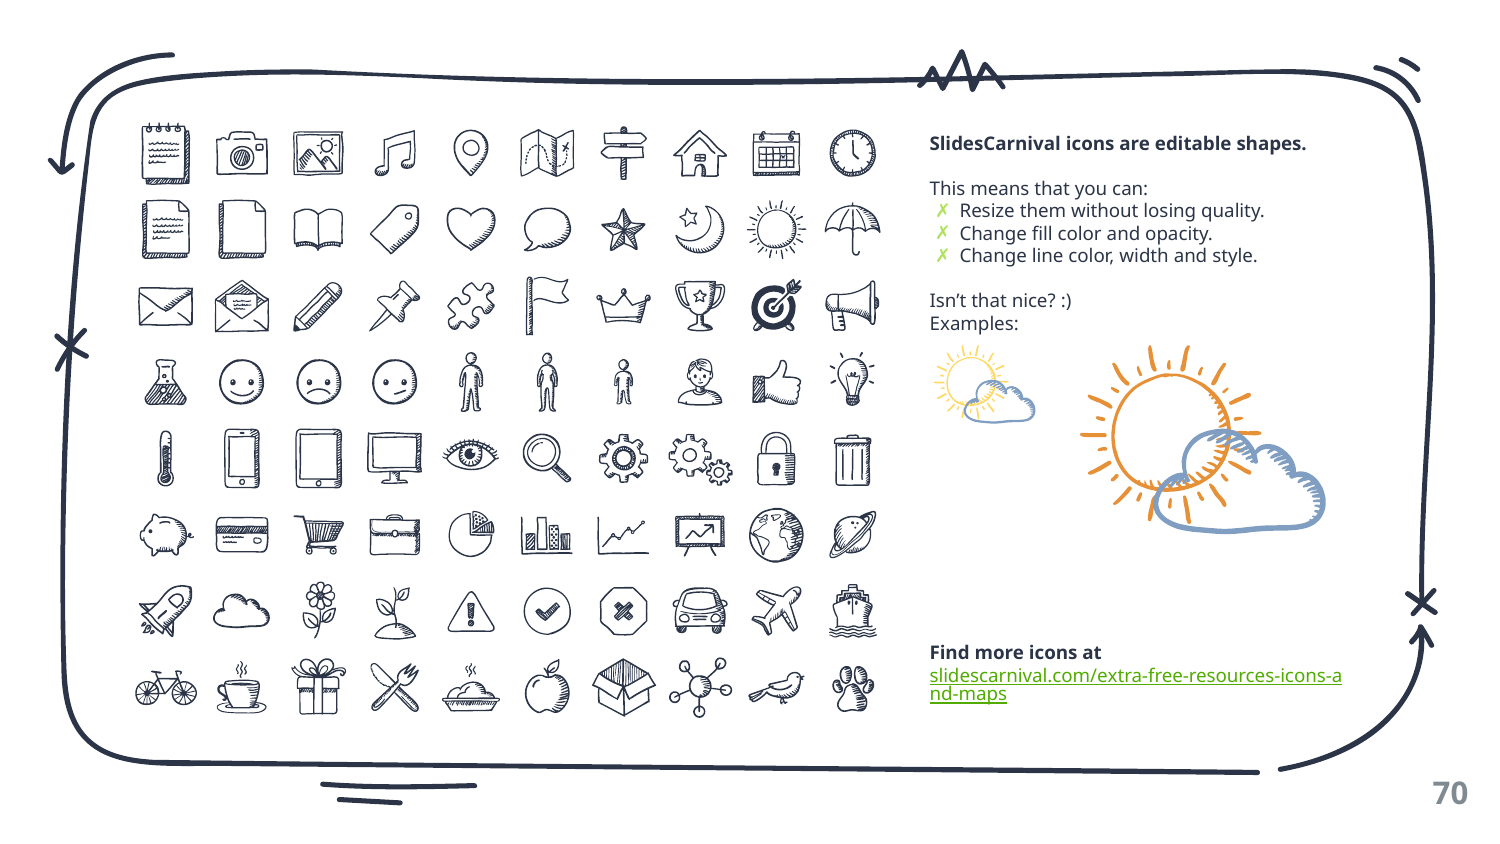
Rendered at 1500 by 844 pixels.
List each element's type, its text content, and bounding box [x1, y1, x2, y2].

text_box [370, 663, 419, 712]
text_box [523, 207, 572, 252]
text_box [598, 433, 649, 483]
text_box [372, 359, 418, 405]
text_box [1233, 416, 1244, 421]
text_box [675, 512, 725, 557]
text_box [1168, 498, 1172, 509]
text_box [1238, 430, 1262, 436]
text_box [936, 382, 967, 412]
text_box [963, 382, 1036, 424]
text_box [447, 282, 495, 330]
text_box [1228, 460, 1252, 475]
text_box [829, 584, 877, 638]
text_box [677, 358, 723, 406]
text_box [613, 359, 634, 405]
text_box [672, 587, 728, 634]
text_box [591, 658, 657, 717]
text_box [447, 591, 495, 633]
text_box [1096, 416, 1106, 422]
text_box [224, 428, 260, 489]
text_box [1087, 394, 1113, 409]
text_box [832, 666, 875, 712]
text_box [1209, 483, 1227, 507]
text_box [138, 287, 193, 326]
text_box [976, 407, 980, 420]
text_box [135, 670, 197, 706]
text_box [824, 202, 881, 256]
text_box [1193, 382, 1231, 429]
list SlidesCarnival icons are editable shapes. This means that you can: Resize them without losing quality. Change fill color and opacity. Change line color, width and style. Isn’t that nice? :) Examples: [929, 131, 1330, 382]
text_box [215, 516, 269, 553]
text_box [1111, 382, 1158, 491]
text_box [442, 681, 501, 712]
text_box [291, 658, 347, 715]
text_box [1197, 491, 1205, 501]
text_box [675, 280, 726, 332]
text_box [1088, 460, 1112, 475]
text_box [751, 586, 802, 636]
text_box [829, 129, 876, 177]
text_box [522, 433, 572, 483]
text_box [748, 671, 805, 705]
text_box [216, 679, 267, 714]
text_box [749, 507, 804, 563]
text_box [216, 131, 268, 176]
text_box [369, 204, 420, 255]
text_box [295, 428, 343, 489]
text_box [673, 129, 727, 177]
text_box [756, 431, 796, 486]
text_box [1097, 447, 1108, 452]
text_box [369, 280, 421, 332]
text_box [597, 516, 649, 555]
text_box [459, 352, 484, 412]
text_box [214, 279, 270, 333]
text_box [446, 207, 496, 251]
text_box [523, 587, 571, 635]
text_box [367, 432, 422, 484]
text_box [213, 593, 270, 629]
text_box [752, 359, 802, 406]
text_box [596, 288, 651, 324]
text_box [833, 434, 872, 486]
text_box [1110, 474, 1119, 482]
text_box [525, 276, 570, 336]
text_box [374, 587, 417, 640]
text_box [157, 430, 174, 487]
text_box [668, 433, 733, 486]
text_box [219, 359, 265, 405]
text_box [302, 581, 336, 639]
text_box [749, 200, 804, 260]
text_box [968, 386, 1005, 413]
list Find more icons at slidescarnival.com/extra-free-resources-icons-and-maps [929, 640, 1350, 734]
text_box [293, 282, 343, 332]
text_box [141, 122, 191, 185]
text_box [1136, 492, 1143, 502]
text_box [1080, 432, 1107, 438]
text_box [139, 513, 194, 557]
text_box [751, 278, 802, 332]
text_box [296, 359, 342, 405]
text_box [293, 208, 343, 251]
text_box [825, 280, 880, 331]
text_box [1153, 428, 1326, 535]
slide_number 70 [1378, 769, 1469, 820]
text_box [524, 659, 570, 714]
text_box [601, 208, 646, 251]
text_box [144, 359, 187, 406]
text_box [675, 205, 725, 254]
text_box [837, 358, 875, 407]
text_box [369, 514, 421, 556]
text_box [218, 199, 267, 259]
text_box [374, 130, 416, 177]
text_box [293, 131, 344, 176]
text_box [293, 515, 344, 555]
text_box [520, 129, 575, 177]
text_box [448, 510, 495, 558]
text_box [520, 516, 573, 555]
text_box [536, 352, 558, 412]
text_box [1147, 495, 1154, 522]
text_box [1229, 392, 1252, 405]
text_box [453, 129, 489, 177]
text_box [142, 199, 190, 259]
text_box [600, 126, 647, 180]
text_box [1183, 495, 1192, 524]
text_box [829, 510, 877, 559]
text_box [1163, 444, 1231, 492]
text_box [669, 657, 733, 718]
text_box [235, 661, 243, 678]
text_box [442, 438, 499, 471]
text_box [1113, 486, 1132, 505]
text_box [752, 130, 801, 177]
text_box [138, 585, 193, 638]
text_box [599, 586, 648, 636]
text_box [465, 663, 476, 678]
